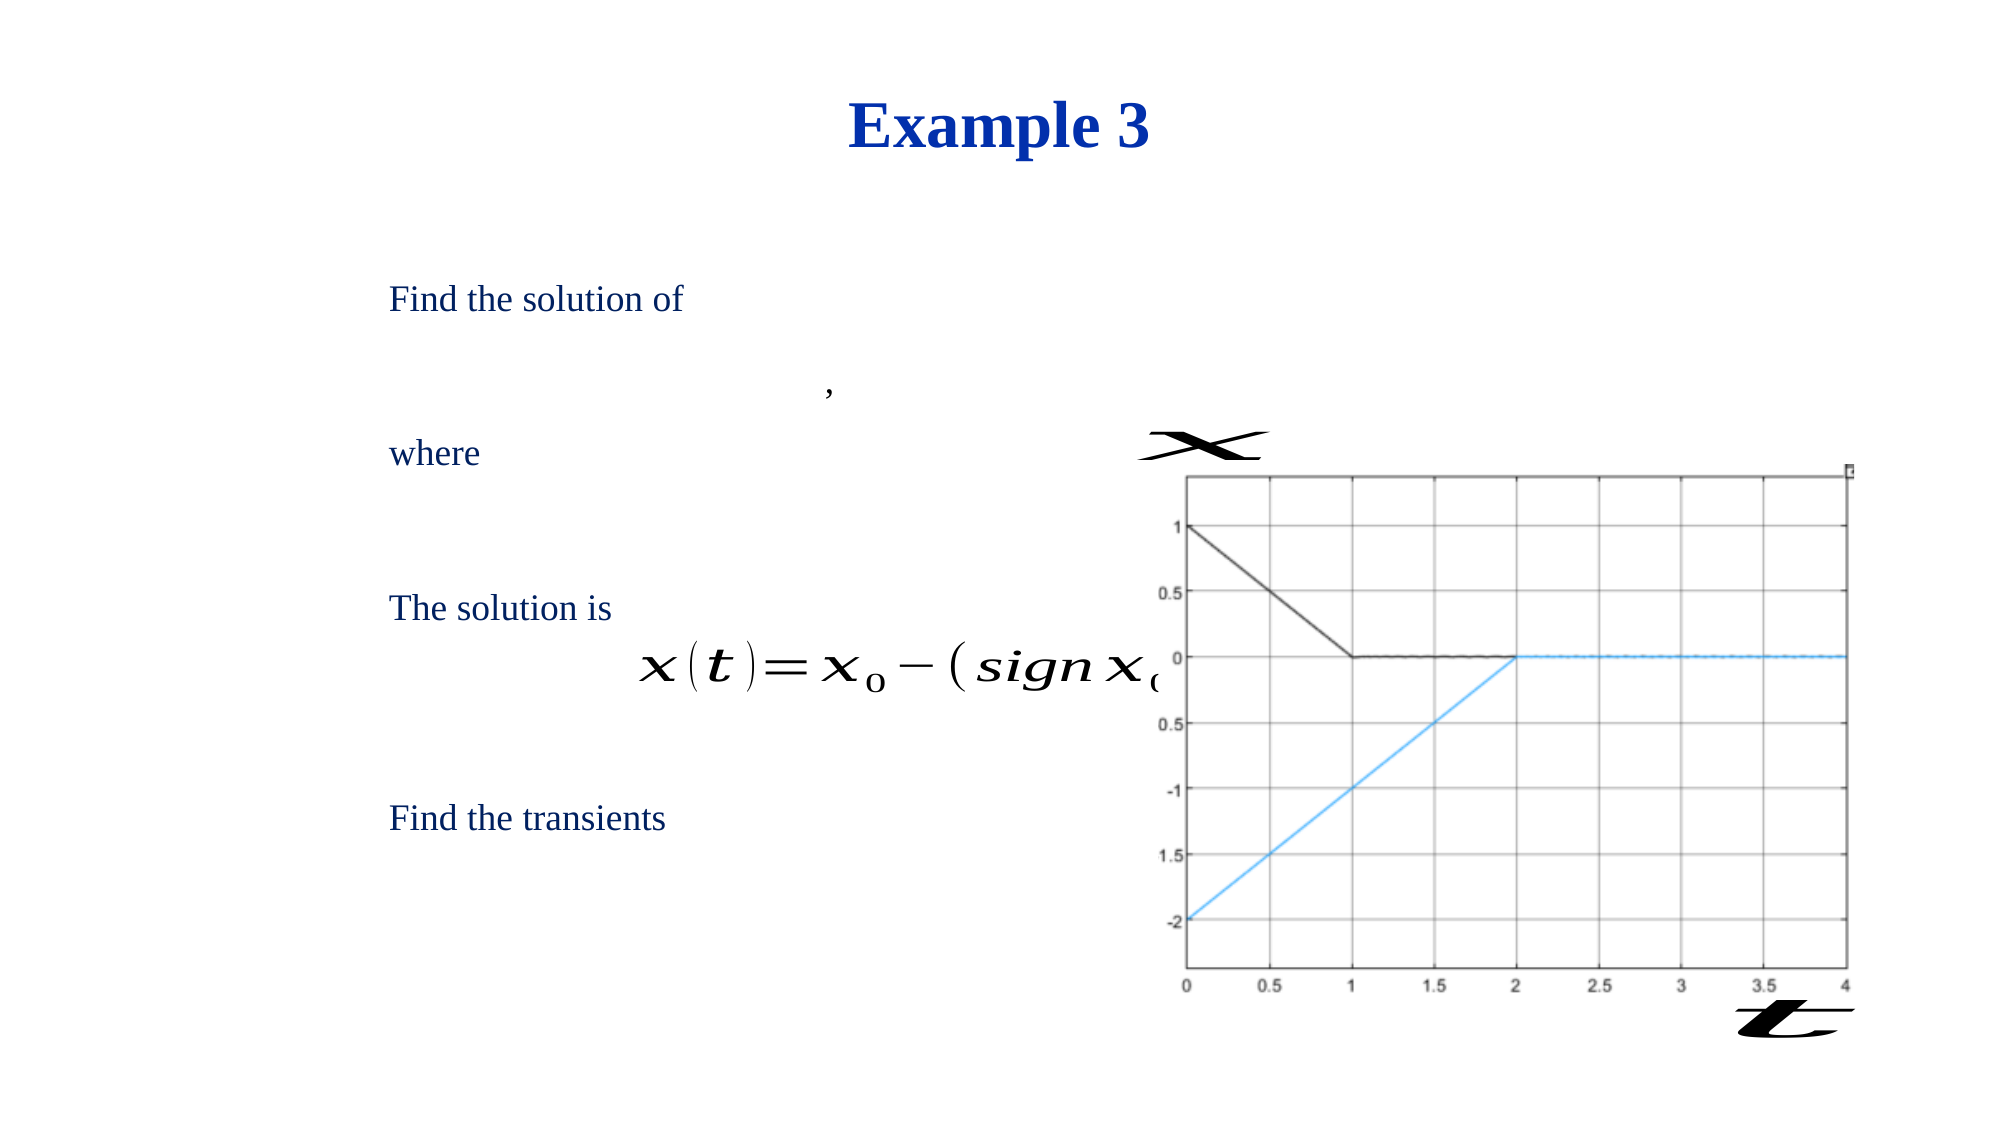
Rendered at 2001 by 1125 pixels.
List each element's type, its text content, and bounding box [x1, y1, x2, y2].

text_box Find the solution of [300, 266, 1700, 327]
picture [1158, 464, 1855, 996]
text_box The solution is [300, 575, 1153, 635]
text_box Find the transients [300, 785, 1153, 846]
title Example 3 [324, 53, 1675, 190]
